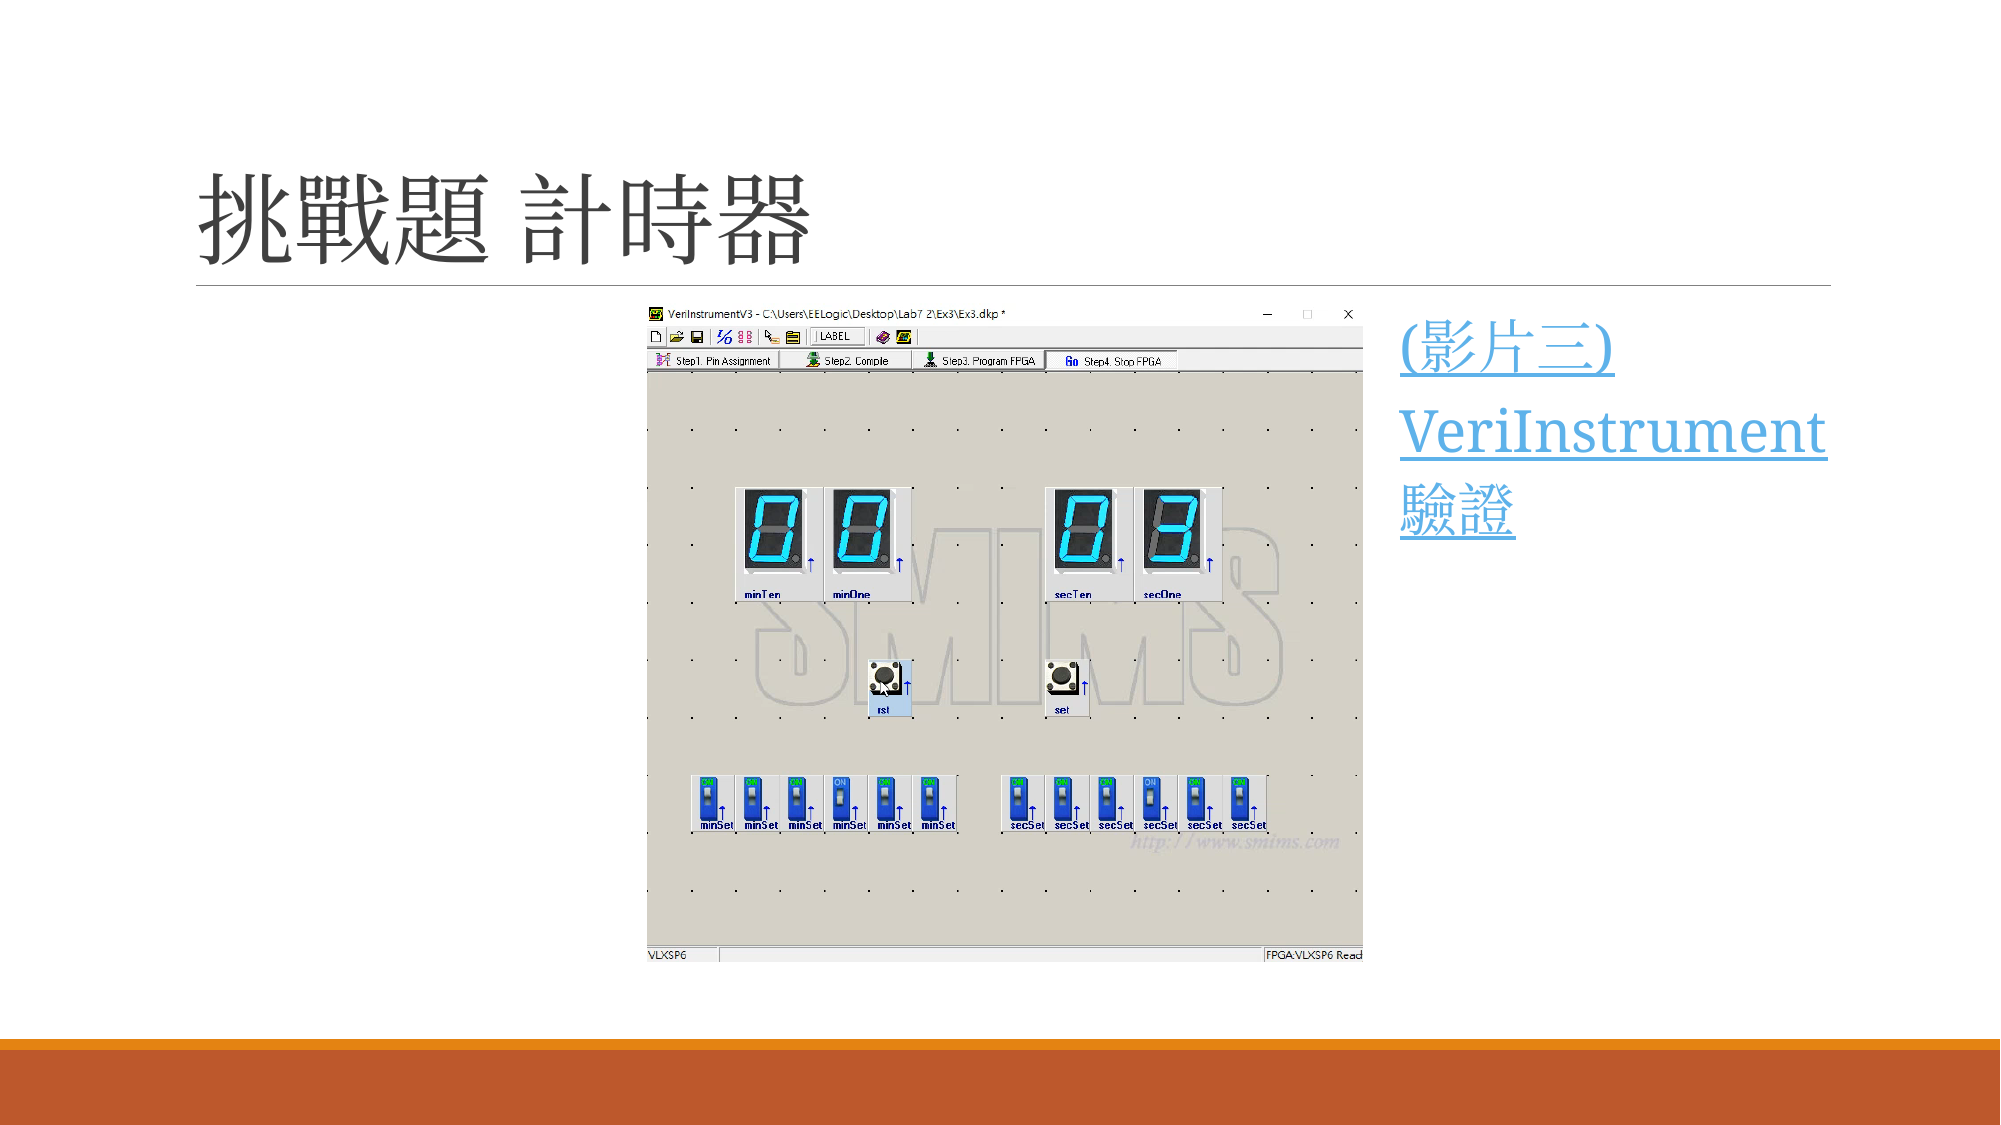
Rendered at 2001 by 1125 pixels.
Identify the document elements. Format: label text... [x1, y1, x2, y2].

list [646, 302, 1364, 964]
title 挑戰題 計時器 [180, 47, 1830, 285]
text_box (影片三) VeriInstrument 驗證 [1385, 302, 1843, 565]
